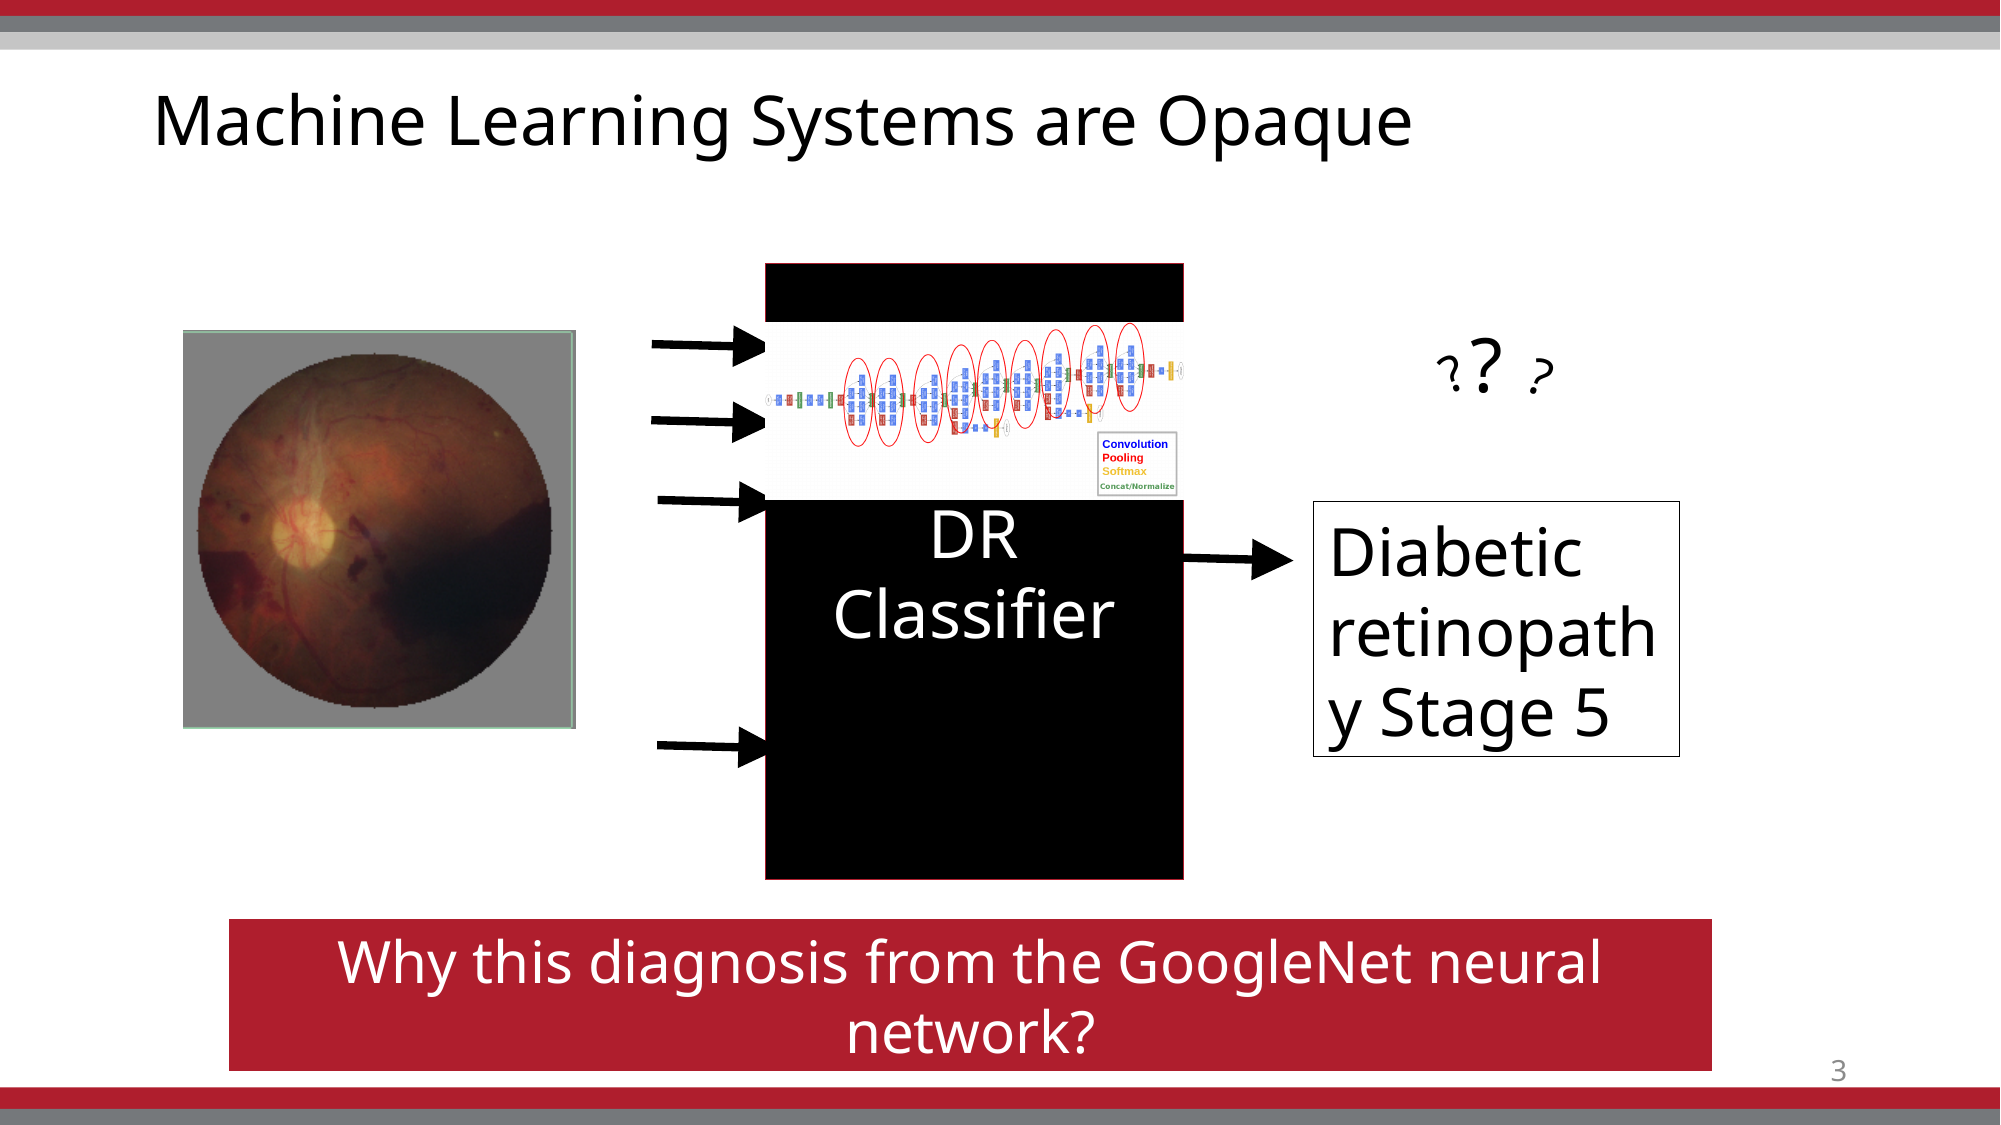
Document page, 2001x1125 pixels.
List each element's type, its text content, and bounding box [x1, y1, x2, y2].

text_box Why this diagnosis from the GoogleNet neural network? [229, 919, 1712, 1071]
title Machine Learning Systems are Opaque [137, 14, 1863, 233]
picture [183, 330, 576, 729]
picture [765, 322, 1184, 500]
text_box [651, 263, 1680, 880]
slide_number 3 [1412, 1042, 1863, 1103]
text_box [1425, 310, 1568, 417]
